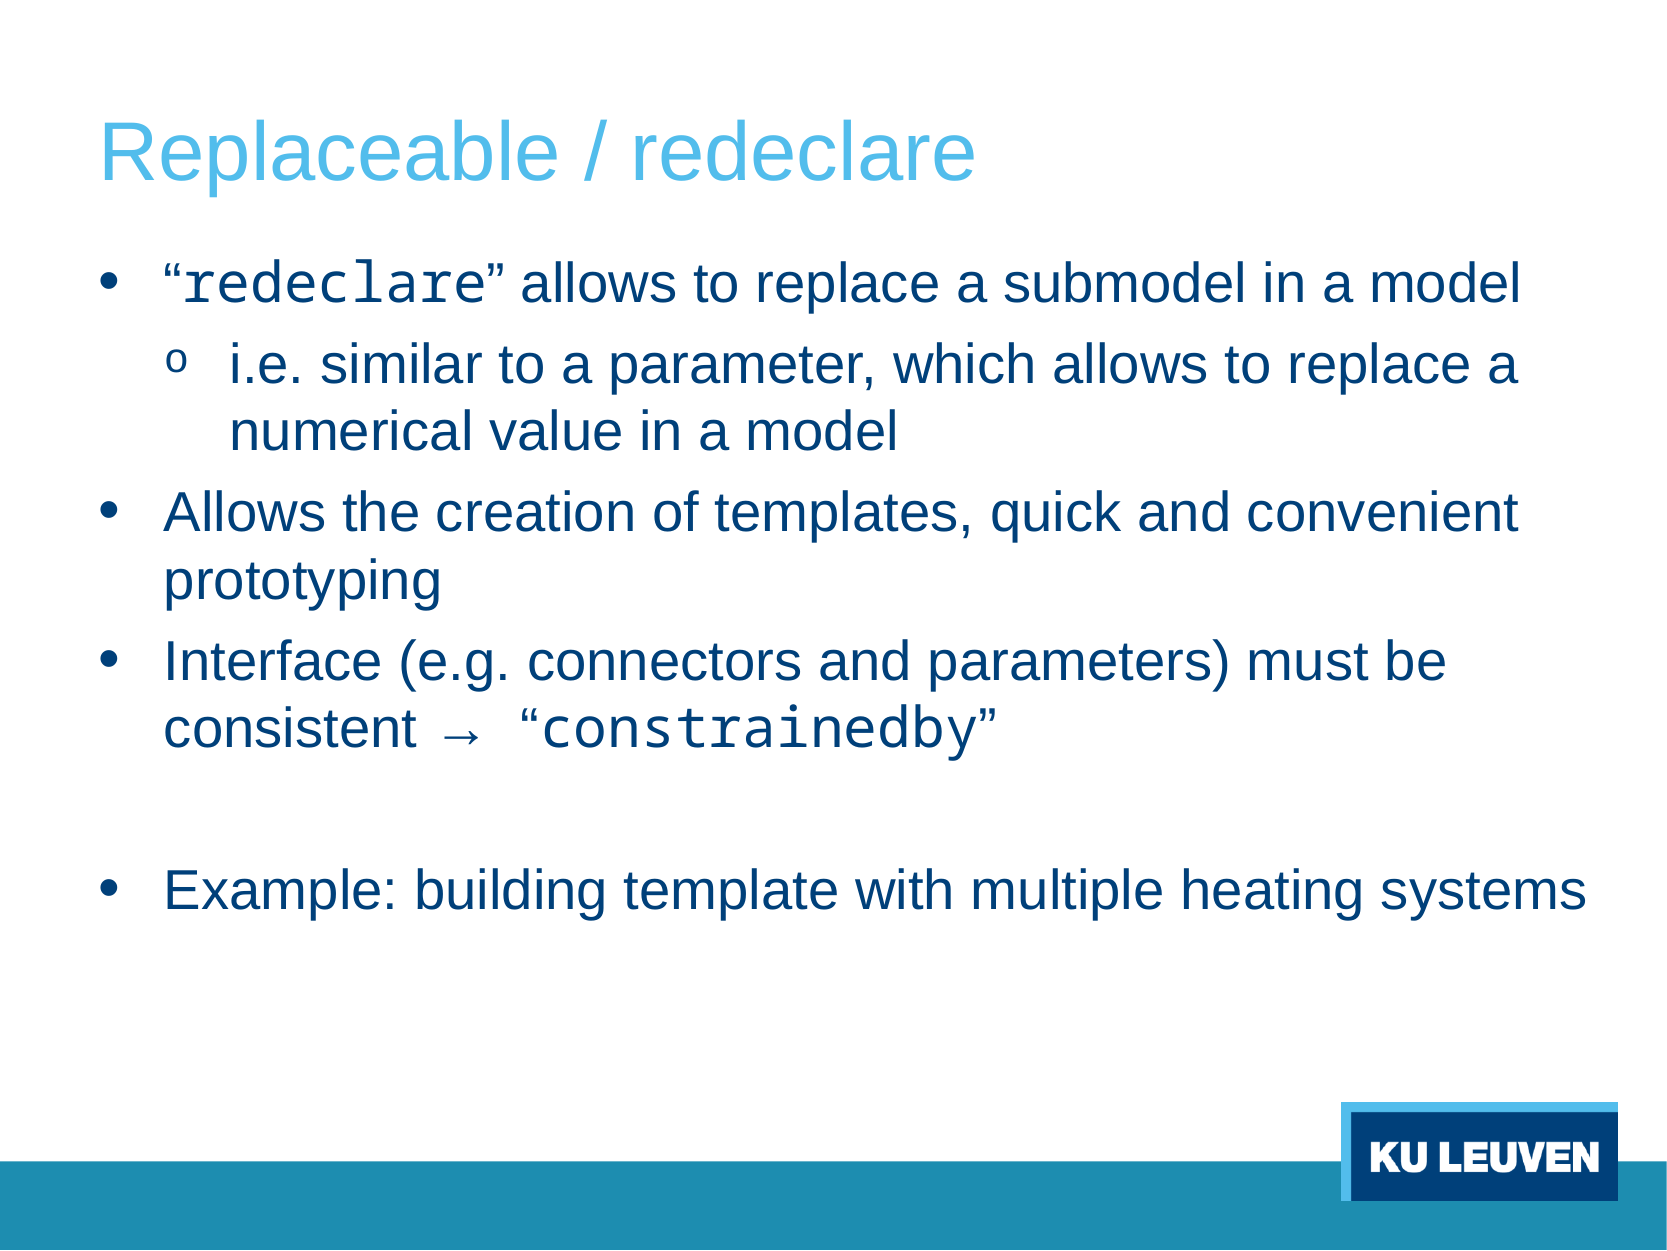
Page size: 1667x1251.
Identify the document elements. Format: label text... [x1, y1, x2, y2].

list “redeclare” allows to replace a submodel in a model i.e. similar to a parameter, which allows to replace a numerical value in a model Allows the creation of templates, quick and convenient prototyping Interface (e.g. connectors and parameters) must be consistent → “constrainedby” Example: building template with multiple heating systems [98, 246, 1618, 1054]
title Replaceable / redeclare [98, 32, 1618, 197]
picture [1341, 1102, 1618, 1201]
